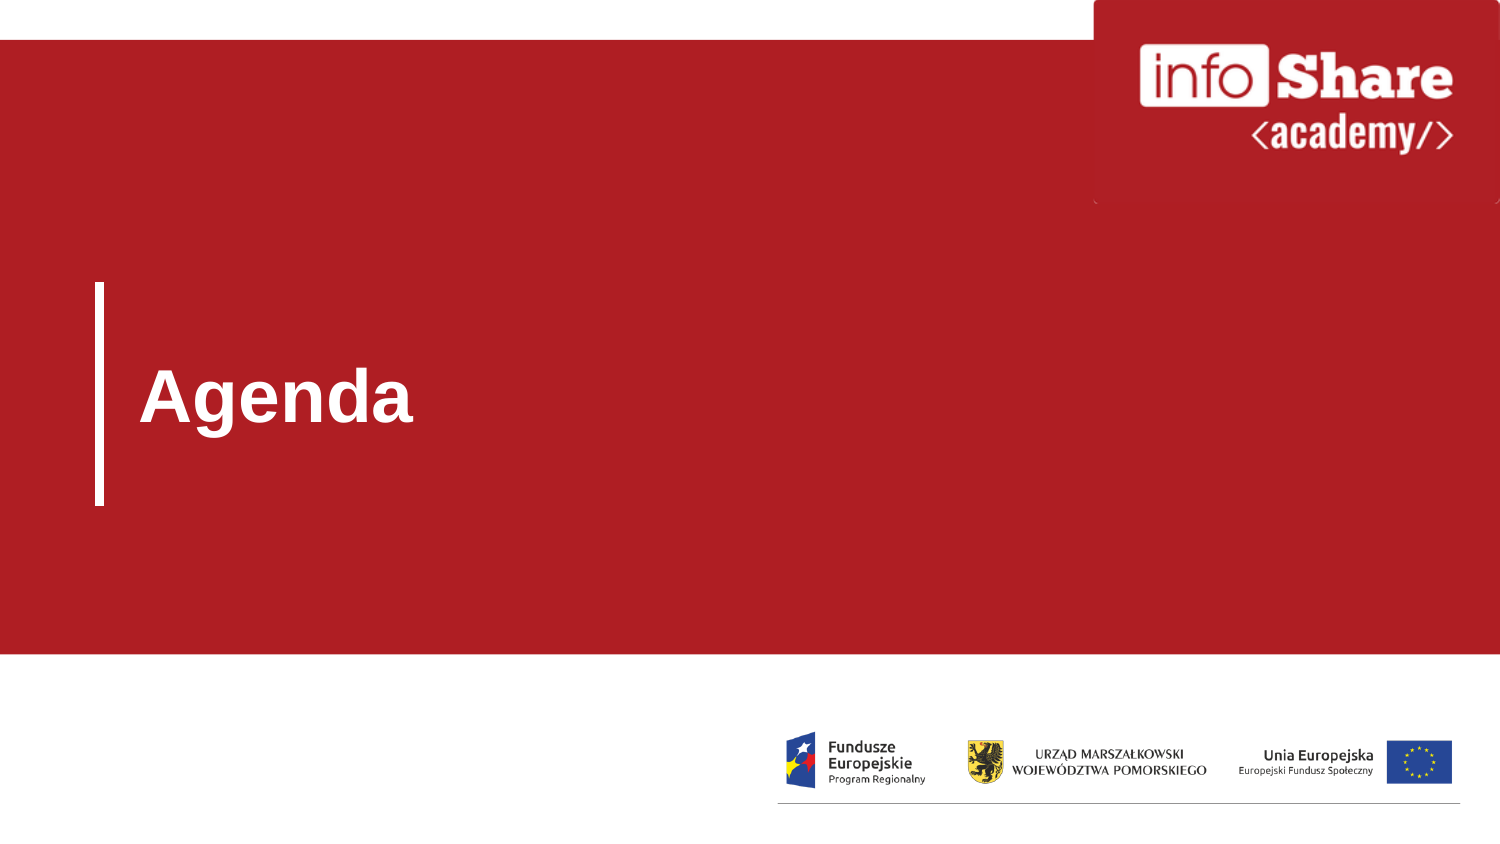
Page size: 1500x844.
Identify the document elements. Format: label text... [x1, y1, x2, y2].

text_box Agenda [138, 347, 1361, 442]
text_box [0, 39, 1500, 655]
text_box [777, 731, 1461, 805]
text_box [1093, 0, 1500, 204]
